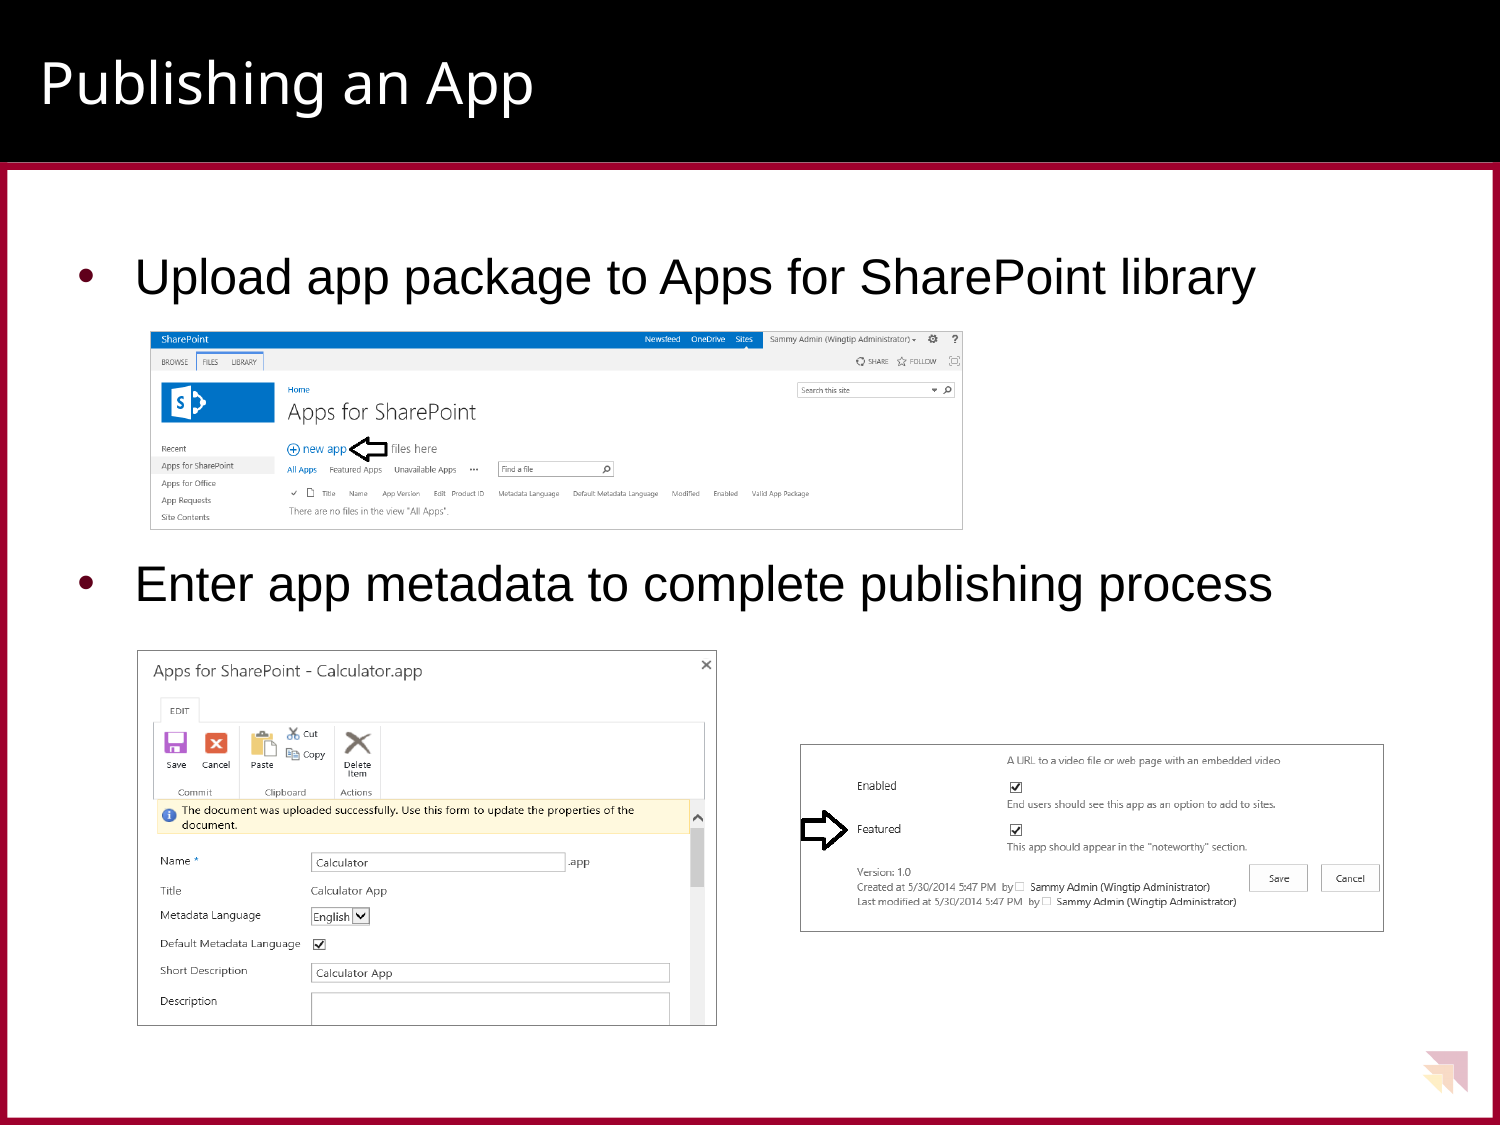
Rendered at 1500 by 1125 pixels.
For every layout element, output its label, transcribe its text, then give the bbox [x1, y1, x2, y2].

picture [799, 743, 1384, 932]
picture [149, 331, 963, 531]
picture [137, 649, 718, 1026]
list Upload app package to Apps for SharePoint library Enter app metadata to complete publishing process [62, 237, 1438, 1088]
title Publishing an App [24, 12, 1438, 150]
